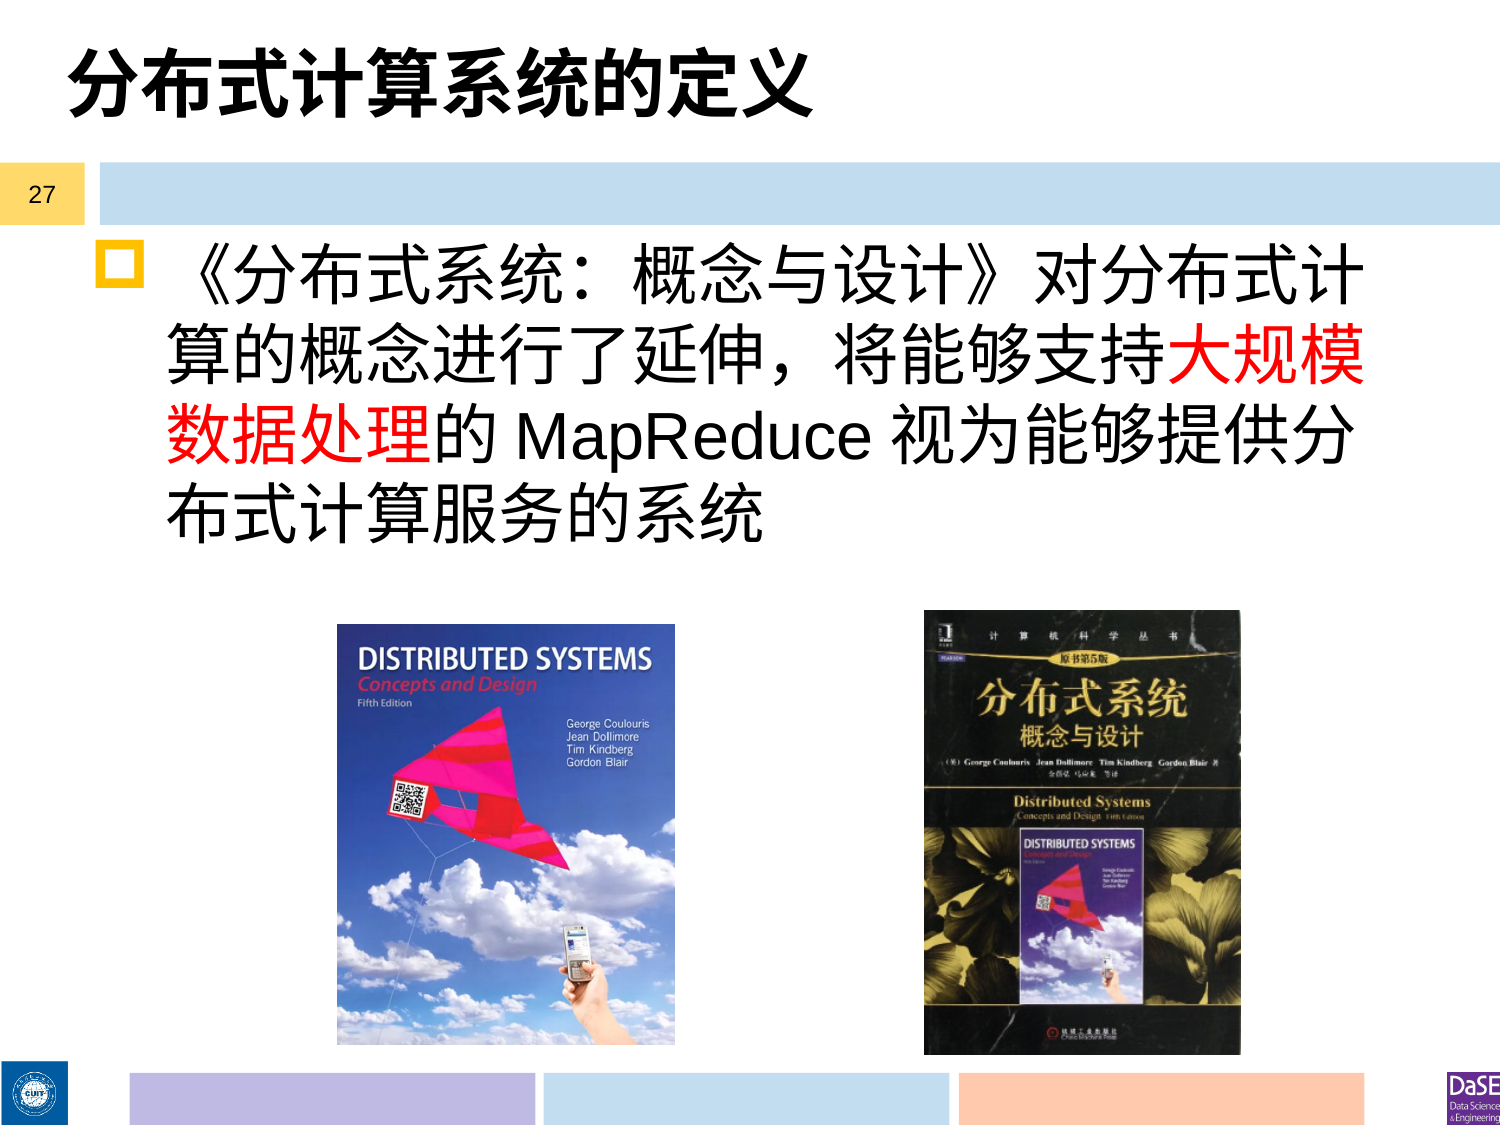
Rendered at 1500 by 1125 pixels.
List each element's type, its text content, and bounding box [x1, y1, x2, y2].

picture [924, 610, 1242, 1056]
picture [1447, 1072, 1500, 1125]
title 分布式计算系统的定义 [50, 0, 1459, 175]
list 《分布式系统：概念与设计》对分布式计算的概念进行了延伸，将能够支持大规模数据处理的MapReduce视为能够提供分布式计算服务的系统 [75, 224, 1425, 1005]
picture [337, 624, 676, 1045]
slide_number 27 [0, 162, 85, 225]
picture [0, 1059, 69, 1125]
